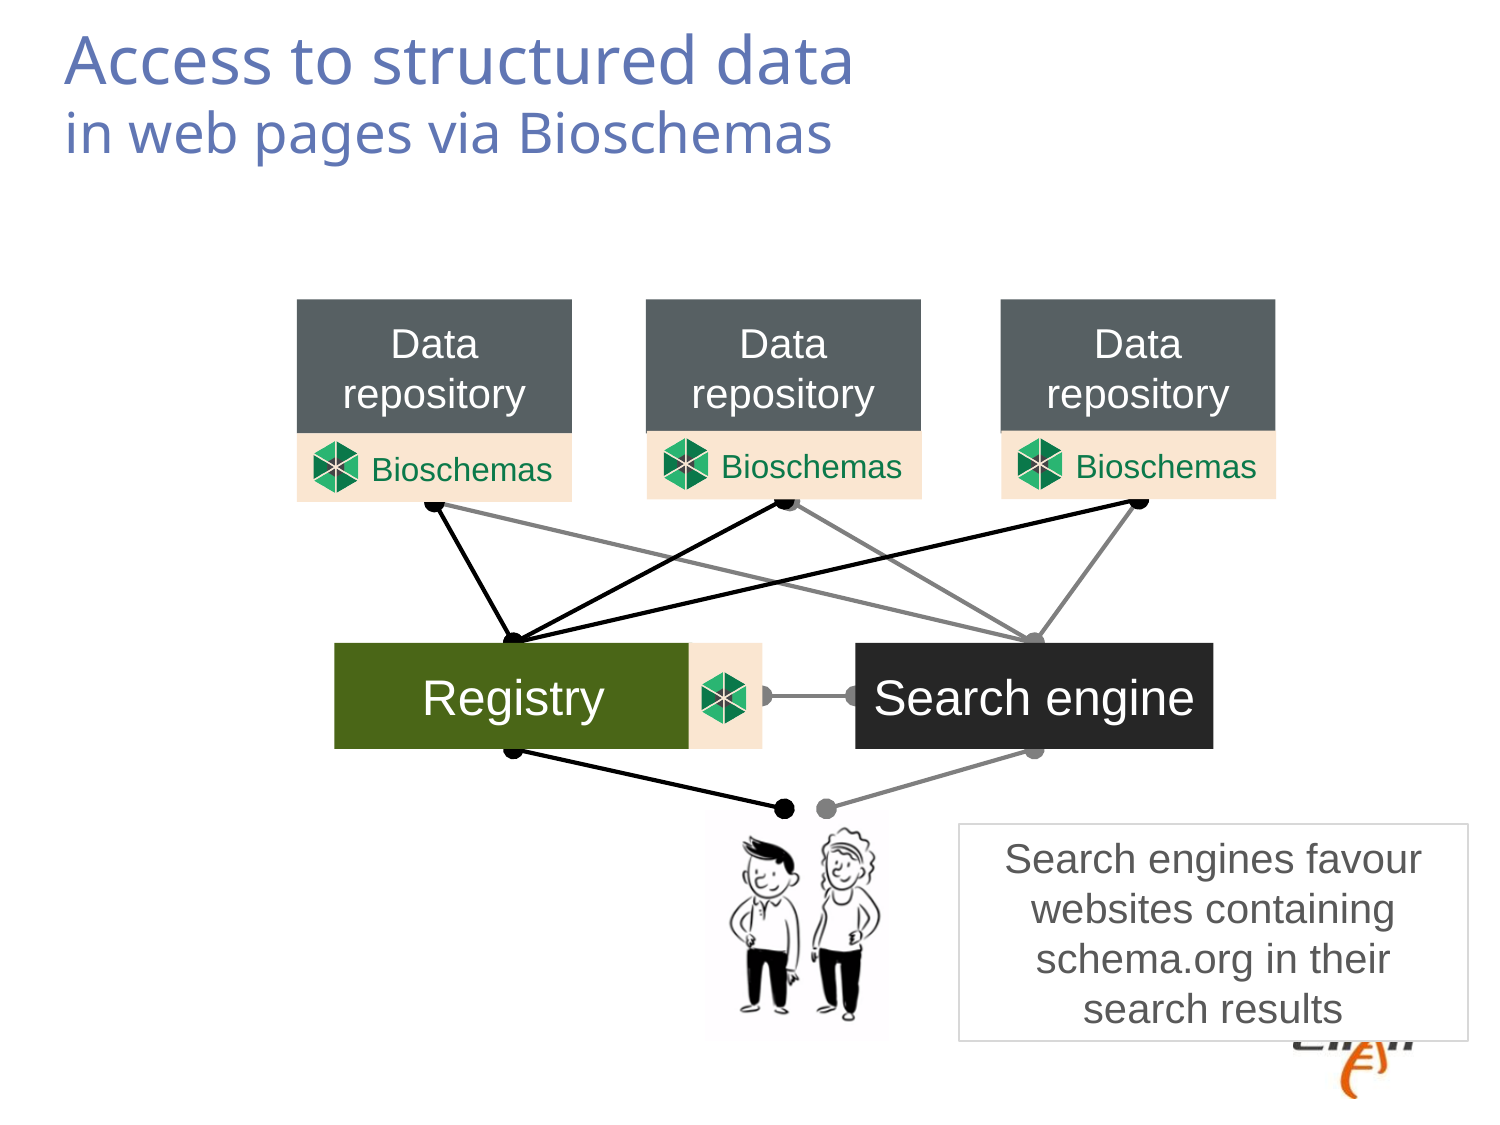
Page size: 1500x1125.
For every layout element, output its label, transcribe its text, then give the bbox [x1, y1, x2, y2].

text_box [296, 299, 1277, 1041]
title Access to structured data in web pages via Bioschemas [64, 17, 1408, 214]
picture [1293, 1041, 1456, 1099]
text_box Search engines favour websites containing schema.org in their search results [1279, 823, 1468, 1041]
